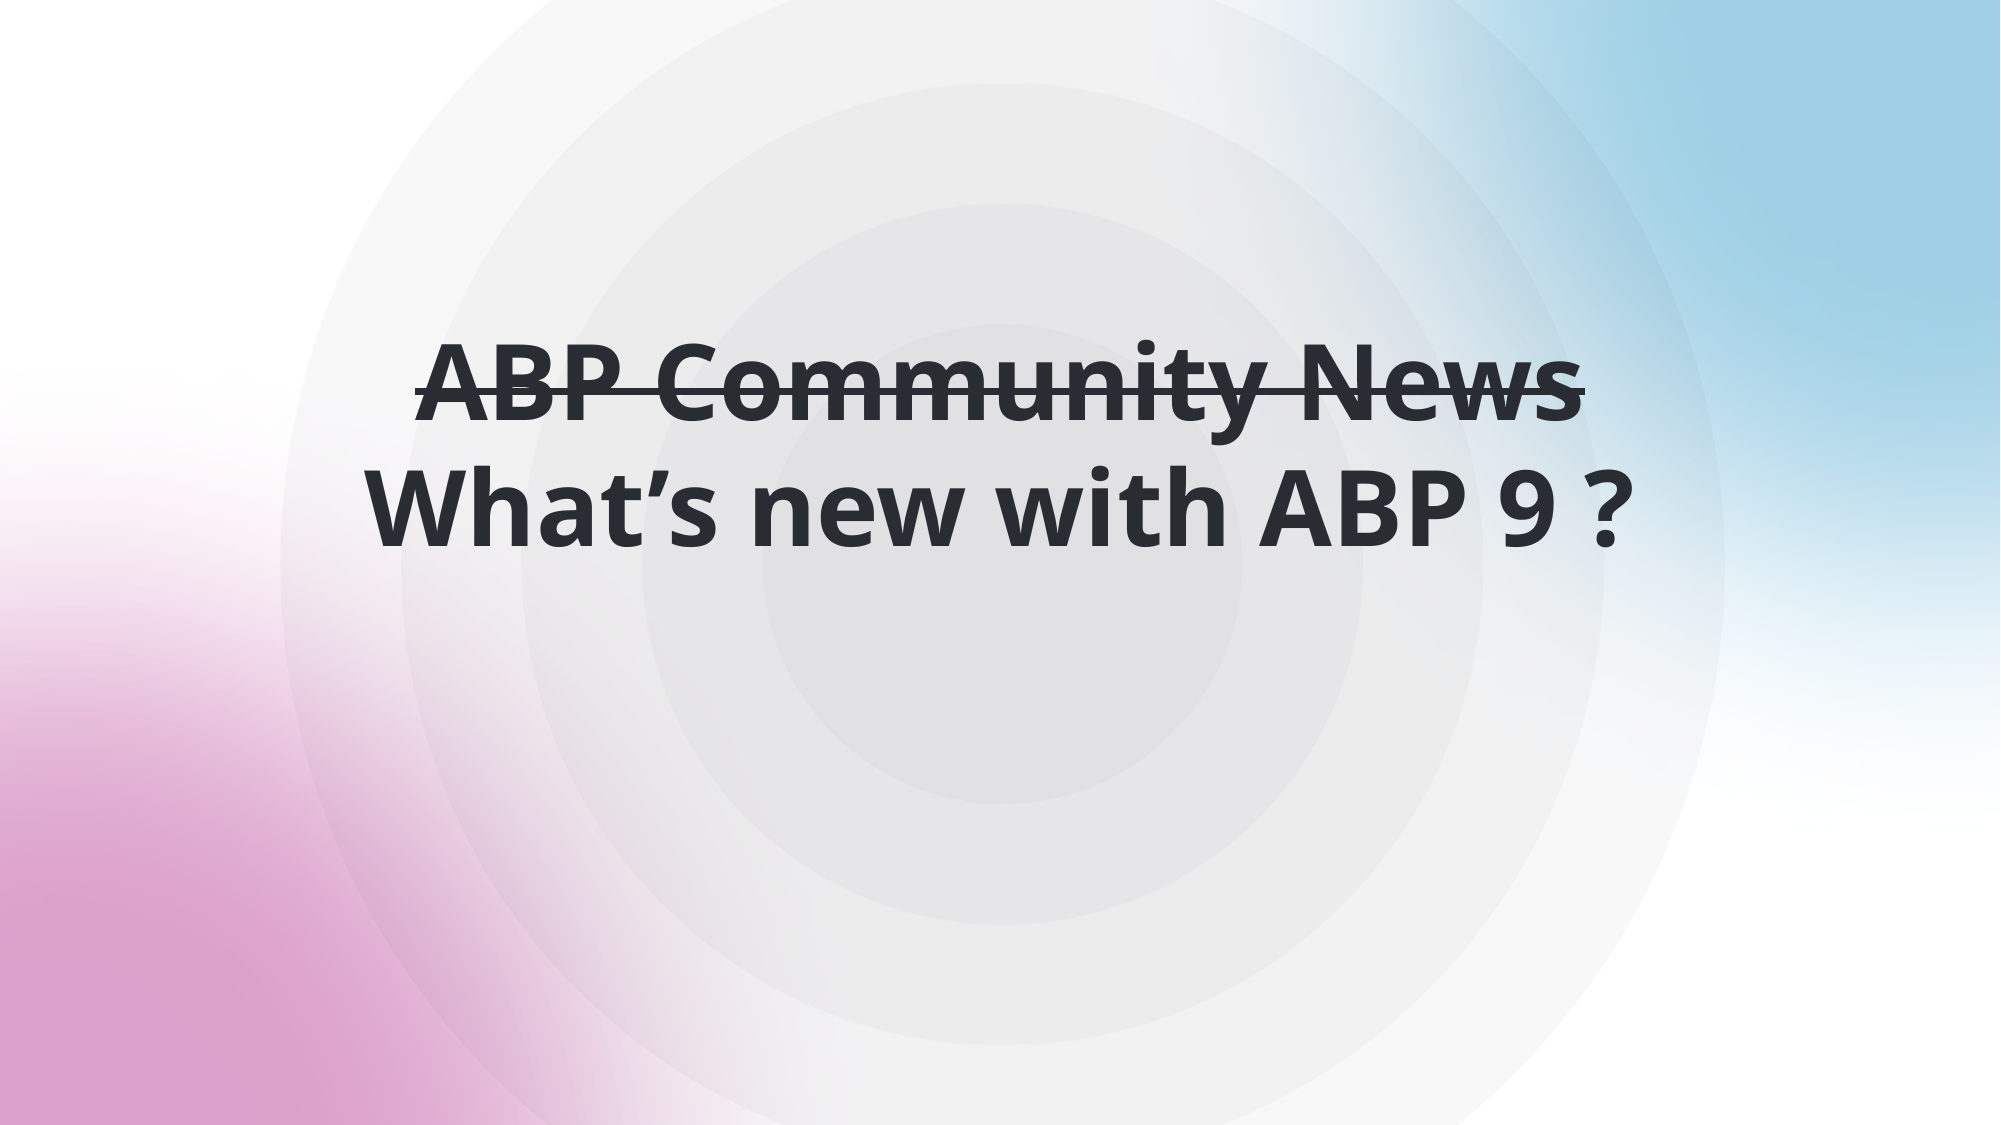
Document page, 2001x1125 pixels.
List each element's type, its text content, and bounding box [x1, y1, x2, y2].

text_box ABP Community News What’s new with ABP 9 ? [0, 294, 2000, 613]
picture [0, 0, 2001, 1125]
